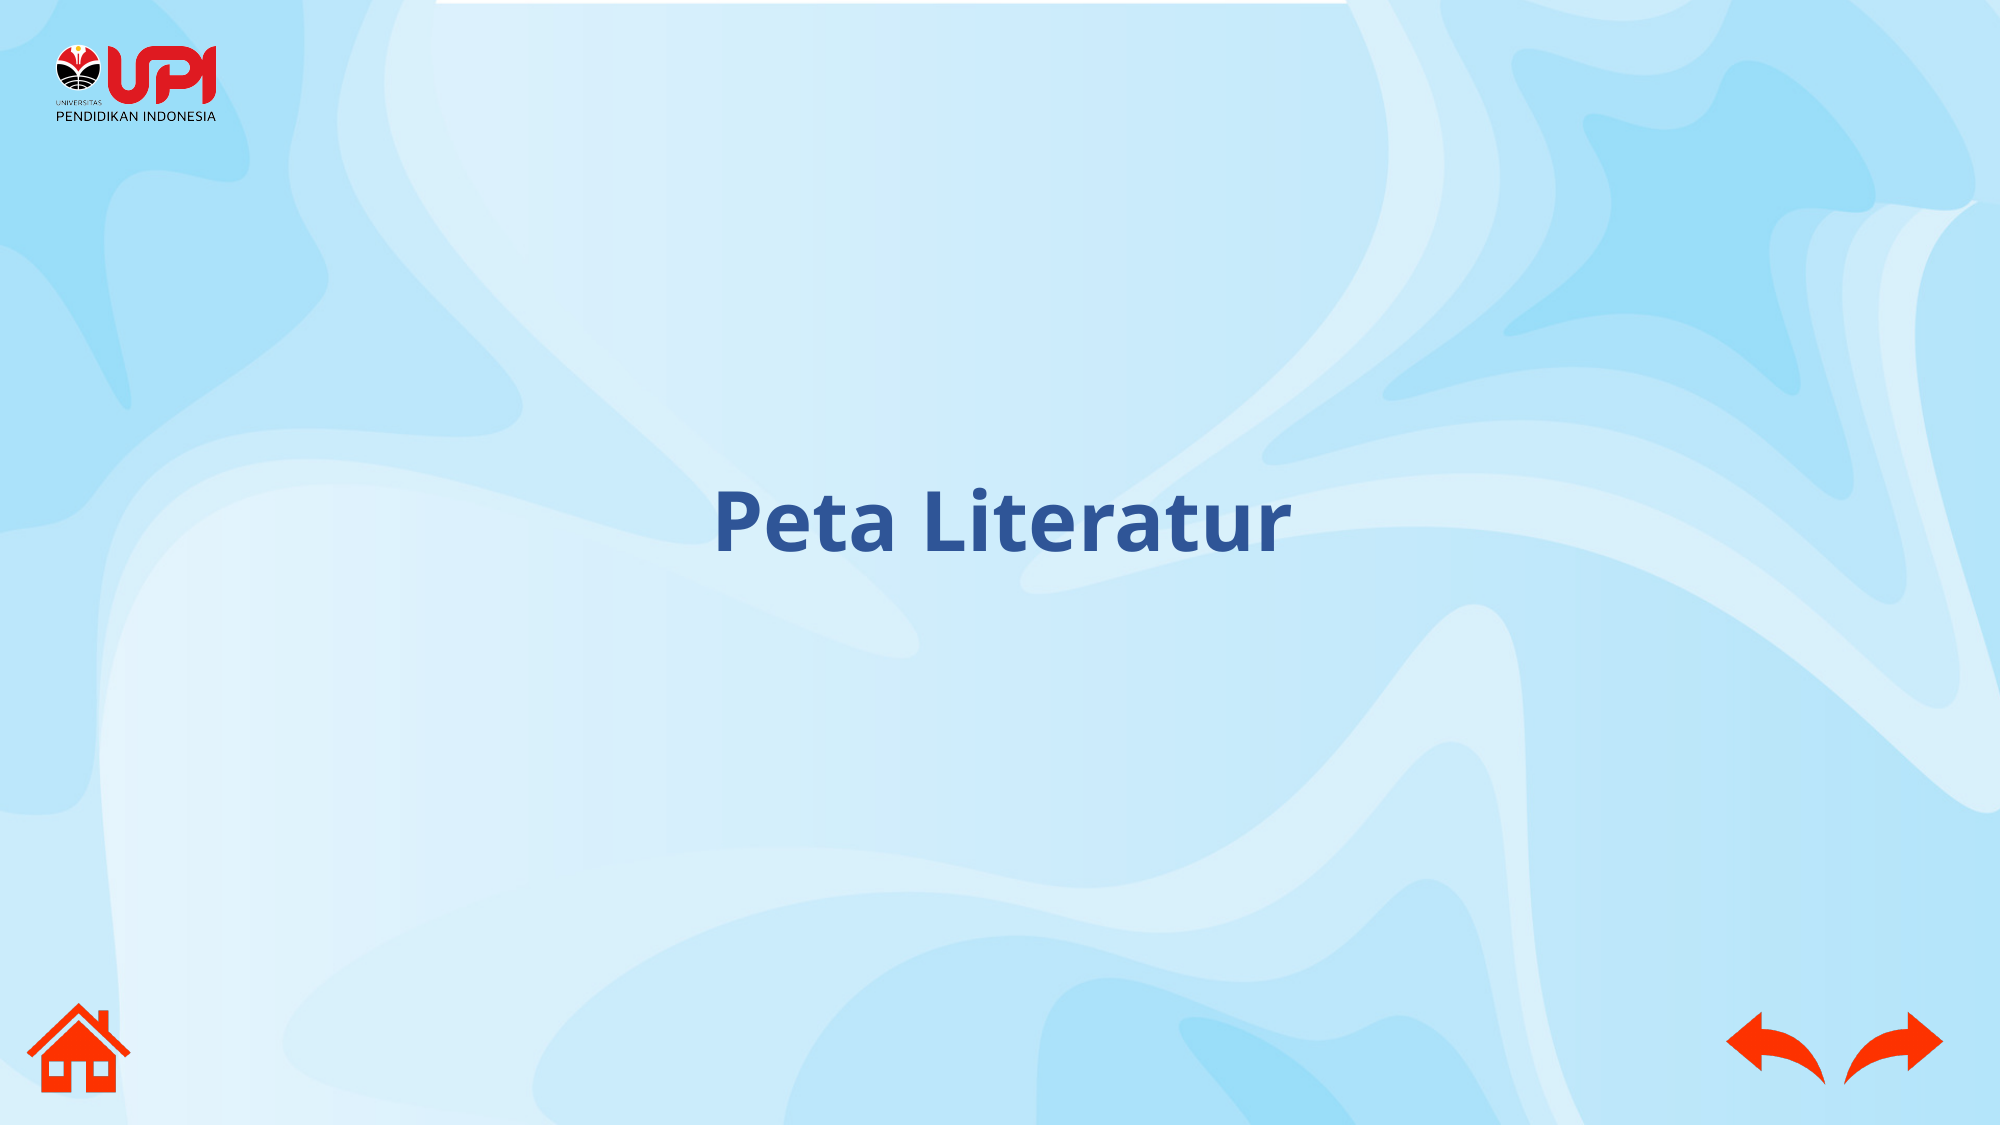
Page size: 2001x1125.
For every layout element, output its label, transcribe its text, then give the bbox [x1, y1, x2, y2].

text_box Peta Literatur [646, 461, 1359, 576]
picture [1716, 988, 1953, 1107]
picture [19, 988, 138, 1107]
picture [43, 32, 230, 135]
